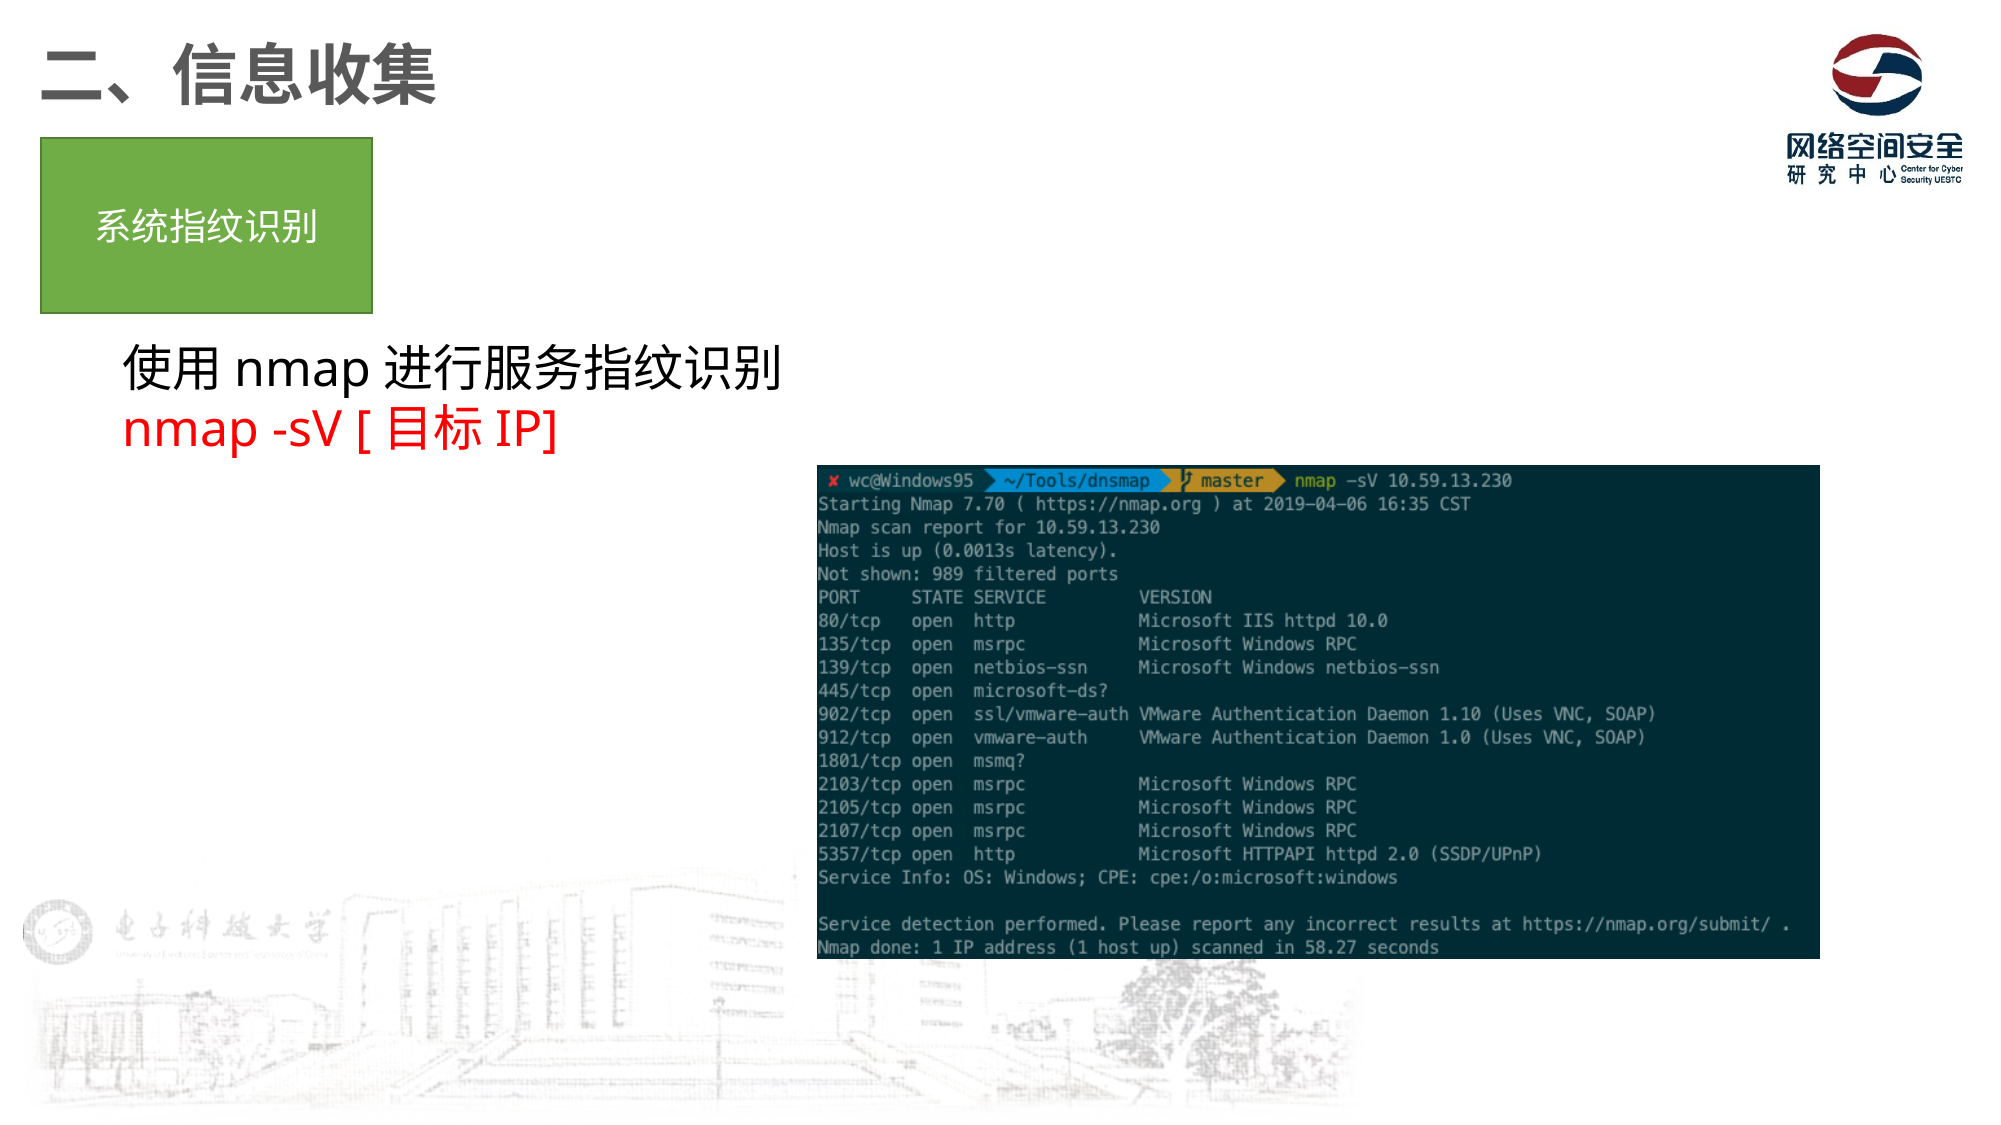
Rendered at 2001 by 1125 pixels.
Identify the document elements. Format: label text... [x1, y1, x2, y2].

picture [1440, 496, 1449, 511]
picture [995, 496, 1004, 511]
picture [997, 640, 1014, 654]
picture [850, 637, 859, 652]
picture [872, 566, 911, 581]
picture [1140, 660, 1149, 673]
picture [933, 524, 963, 537]
picture [1461, 496, 1471, 510]
picture [1409, 496, 1428, 511]
picture [1265, 613, 1273, 628]
picture [986, 827, 992, 837]
picture [1265, 823, 1313, 837]
picture [1184, 710, 1190, 720]
picture [1202, 804, 1211, 814]
picture [1689, 917, 1697, 932]
picture [1098, 497, 1107, 512]
picture [996, 520, 1004, 533]
picture [1367, 707, 1428, 721]
picture [986, 780, 993, 791]
picture [1140, 777, 1149, 790]
picture [1162, 827, 1170, 837]
picture [1038, 916, 1045, 930]
picture [850, 661, 858, 675]
picture [850, 731, 858, 745]
picture [975, 566, 983, 580]
picture [1171, 500, 1180, 511]
picture [872, 617, 880, 630]
picture [986, 710, 993, 721]
picture [1234, 498, 1252, 510]
picture [912, 734, 952, 747]
picture [1099, 870, 1107, 884]
picture [1484, 729, 1488, 745]
picture [1761, 917, 1769, 932]
picture [850, 777, 859, 791]
picture [1036, 567, 1056, 581]
picture [1068, 708, 1117, 721]
picture [1079, 547, 1097, 560]
picture [1337, 734, 1356, 744]
picture [912, 804, 952, 817]
picture [1326, 874, 1336, 883]
picture [861, 661, 869, 673]
picture [1432, 846, 1436, 862]
picture [820, 823, 838, 837]
picture [1202, 827, 1211, 838]
picture [840, 613, 848, 629]
picture [872, 524, 879, 534]
picture [1182, 827, 1190, 837]
picture [829, 753, 849, 767]
picture [1068, 570, 1087, 584]
picture [964, 870, 983, 884]
picture [1192, 870, 1200, 886]
picture [903, 547, 921, 560]
picture [1016, 570, 1025, 581]
picture [1337, 710, 1356, 721]
picture [1285, 847, 1304, 860]
picture [1028, 920, 1035, 930]
picture [1700, 920, 1707, 931]
picture [852, 498, 869, 510]
picture [1347, 661, 1355, 673]
picture [1140, 920, 1159, 931]
picture [1018, 944, 1025, 953]
picture [1162, 664, 1169, 674]
picture [1068, 520, 1076, 534]
picture [1006, 547, 1013, 557]
picture [1110, 870, 1128, 883]
picture [986, 567, 994, 580]
picture [882, 524, 911, 534]
picture [1306, 734, 1315, 743]
picture [1235, 870, 1242, 883]
picture [1286, 707, 1294, 720]
picture [1213, 846, 1231, 860]
picture [1710, 920, 1718, 930]
picture [1639, 729, 1643, 746]
picture [1181, 850, 1190, 861]
picture [974, 780, 983, 790]
picture [1005, 524, 1014, 534]
picture [934, 940, 941, 953]
picture [912, 780, 952, 794]
picture [1048, 944, 1055, 954]
picture [1326, 823, 1356, 837]
picture [1544, 730, 1573, 744]
picture [1109, 497, 1117, 512]
picture [1296, 734, 1304, 744]
picture [1173, 850, 1180, 860]
picture [850, 823, 859, 837]
picture [995, 661, 1003, 673]
picture [1245, 613, 1252, 627]
text_box 二、信息收集 [23, 25, 1678, 121]
picture [985, 614, 1003, 627]
picture [1256, 823, 1262, 837]
picture [1203, 940, 1263, 954]
text_box 使用nmap进行服务指纹识别 nmap -sV [目标IP] [108, 329, 1820, 465]
picture [1017, 664, 1045, 674]
picture [975, 710, 982, 721]
picture [1596, 730, 1636, 744]
picture [1173, 640, 1180, 650]
picture [1037, 520, 1045, 533]
picture [1360, 920, 1366, 930]
picture [862, 870, 869, 883]
picture [820, 613, 838, 627]
picture [1326, 636, 1356, 651]
picture [1243, 800, 1254, 813]
picture [1162, 850, 1170, 861]
picture [1327, 847, 1335, 860]
picture [861, 708, 869, 720]
picture [1193, 664, 1200, 674]
picture [1162, 920, 1169, 931]
picture [966, 521, 982, 533]
picture [1369, 664, 1397, 674]
picture [861, 638, 869, 650]
picture [1244, 730, 1283, 744]
picture [1265, 920, 1283, 930]
picture [1173, 617, 1180, 626]
picture [819, 520, 859, 537]
picture [1379, 497, 1387, 510]
picture [1194, 920, 1201, 930]
picture [933, 918, 962, 931]
picture [912, 710, 952, 724]
picture [882, 827, 901, 840]
picture [1090, 568, 1107, 580]
picture [819, 940, 859, 957]
picture [871, 848, 879, 860]
picture [1441, 730, 1449, 743]
picture [1276, 874, 1282, 884]
picture [1016, 687, 1045, 697]
picture [1430, 473, 1439, 487]
picture [1048, 731, 1076, 744]
picture [1162, 780, 1170, 791]
picture [1514, 710, 1521, 721]
picture [1006, 850, 1014, 864]
picture [1006, 920, 1025, 934]
picture [985, 848, 1003, 860]
picture [820, 753, 828, 767]
picture [1348, 613, 1355, 627]
picture [1193, 617, 1200, 627]
picture [1191, 590, 1211, 604]
picture [1787, 26, 1963, 191]
picture [1173, 664, 1180, 673]
picture [986, 590, 1014, 603]
picture [1193, 850, 1200, 861]
picture [1018, 524, 1025, 533]
picture [1256, 874, 1263, 883]
picture [1326, 776, 1356, 791]
picture [861, 731, 869, 743]
picture [1494, 706, 1498, 722]
picture [933, 874, 942, 884]
picture [1181, 640, 1190, 651]
picture [1017, 780, 1024, 791]
picture [1120, 500, 1159, 514]
picture [1152, 777, 1159, 790]
picture [1202, 850, 1211, 860]
picture [819, 707, 838, 721]
picture [997, 804, 1014, 817]
picture [840, 660, 849, 674]
picture [872, 664, 890, 677]
picture [851, 753, 869, 769]
picture [872, 710, 890, 724]
picture [1420, 920, 1438, 931]
picture [820, 660, 838, 674]
picture [1202, 617, 1211, 627]
picture [840, 823, 849, 837]
picture [1026, 734, 1045, 744]
picture [1193, 640, 1200, 651]
picture [872, 734, 890, 747]
picture [1099, 940, 1127, 954]
picture [820, 870, 838, 884]
picture [1286, 613, 1314, 627]
picture [1482, 473, 1511, 487]
picture [1316, 731, 1324, 743]
picture [1462, 707, 1470, 720]
picture [872, 687, 890, 700]
picture [1482, 847, 1511, 862]
picture [1358, 477, 1365, 487]
picture [830, 777, 838, 790]
picture [974, 757, 983, 767]
picture [1193, 780, 1200, 791]
picture [1452, 916, 1459, 930]
picture [996, 706, 1014, 722]
picture [1152, 637, 1159, 650]
picture [1140, 707, 1180, 720]
picture [1585, 917, 1593, 932]
picture [1411, 920, 1418, 930]
picture [1037, 497, 1045, 510]
picture [1751, 918, 1759, 930]
picture [974, 804, 983, 813]
picture [1079, 940, 1086, 953]
picture [1152, 847, 1159, 860]
picture [1140, 613, 1149, 626]
picture [1327, 664, 1346, 674]
picture [986, 920, 994, 930]
picture [1307, 847, 1314, 860]
picture [1059, 917, 1097, 931]
picture [1162, 640, 1169, 650]
picture [1243, 823, 1254, 837]
picture [1100, 520, 1118, 534]
picture [1502, 918, 1510, 930]
picture [933, 566, 963, 581]
picture [1026, 944, 1044, 954]
picture [974, 734, 1014, 743]
picture [1184, 734, 1190, 743]
picture [872, 640, 890, 654]
picture [1523, 710, 1541, 721]
picture [1152, 613, 1159, 627]
picture [871, 801, 879, 813]
picture [830, 498, 837, 510]
picture [1202, 920, 1232, 934]
picture [819, 917, 838, 931]
picture [1027, 543, 1055, 557]
picture [1213, 613, 1231, 627]
picture [1008, 687, 1014, 696]
picture [819, 683, 838, 696]
picture [996, 566, 1004, 580]
picture [1079, 730, 1087, 743]
picture [820, 590, 849, 604]
picture [1005, 870, 1016, 883]
picture [912, 497, 952, 514]
picture [1296, 710, 1304, 721]
picture [1193, 827, 1200, 837]
picture [1173, 780, 1180, 790]
picture [1213, 660, 1231, 673]
picture [913, 874, 921, 883]
picture [1306, 940, 1325, 954]
picture [975, 847, 983, 860]
picture [1502, 707, 1511, 721]
picture [1378, 944, 1397, 954]
picture [1028, 570, 1035, 580]
picture [974, 640, 983, 650]
picture [1328, 734, 1335, 743]
picture [1016, 710, 1056, 720]
picture [997, 827, 1014, 840]
picture [1110, 570, 1117, 581]
picture [1078, 520, 1087, 534]
picture [1420, 473, 1428, 488]
picture [1264, 874, 1273, 884]
picture [1173, 939, 1177, 955]
picture [912, 640, 952, 654]
picture [1193, 804, 1200, 814]
picture [819, 730, 828, 744]
picture [1059, 710, 1066, 720]
picture [1173, 827, 1180, 836]
picture [830, 800, 838, 813]
picture [1244, 706, 1283, 721]
picture [1276, 944, 1294, 953]
picture [830, 730, 838, 743]
picture [1441, 707, 1449, 720]
picture [860, 777, 869, 792]
picture [1215, 495, 1219, 512]
picture [1018, 495, 1022, 512]
picture [1162, 874, 1180, 887]
picture [1514, 847, 1532, 860]
picture [1018, 734, 1025, 743]
picture [1450, 496, 1460, 511]
picture [1212, 730, 1241, 744]
picture [882, 757, 901, 770]
picture [1286, 920, 1294, 934]
picture [1347, 940, 1356, 953]
picture [974, 920, 983, 931]
picture [1742, 917, 1749, 930]
picture [1244, 874, 1252, 884]
picture [986, 543, 1004, 557]
picture [1243, 660, 1254, 673]
picture [1182, 617, 1190, 627]
picture [1650, 705, 1654, 722]
picture [1657, 920, 1667, 930]
picture [902, 917, 931, 931]
picture [1140, 847, 1149, 860]
picture [1006, 568, 1014, 580]
picture [1140, 637, 1149, 650]
picture [1255, 613, 1262, 627]
picture [1316, 708, 1324, 720]
picture [1357, 613, 1366, 627]
picture [1367, 473, 1377, 486]
picture [1162, 617, 1169, 627]
picture [1182, 590, 1190, 603]
picture [1554, 706, 1584, 721]
picture [1202, 780, 1211, 791]
picture [862, 917, 869, 930]
picture [1378, 613, 1387, 627]
picture [1461, 918, 1469, 930]
picture [943, 543, 952, 557]
picture [1326, 800, 1335, 813]
picture [1130, 520, 1159, 534]
picture [840, 683, 849, 697]
picture [1140, 730, 1180, 743]
picture [1389, 847, 1397, 860]
picture [1171, 920, 1180, 931]
picture [1721, 917, 1739, 930]
picture [820, 777, 828, 790]
picture [986, 804, 993, 814]
picture [1181, 664, 1190, 674]
picture [903, 870, 910, 883]
picture [1017, 827, 1024, 838]
picture [912, 687, 952, 700]
picture [1431, 944, 1438, 954]
picture [872, 920, 880, 930]
picture [1006, 660, 1014, 674]
picture [1399, 473, 1408, 487]
picture [860, 685, 869, 697]
picture [840, 847, 849, 861]
picture [1349, 920, 1356, 930]
picture [964, 543, 983, 557]
picture [996, 687, 1004, 697]
picture [924, 870, 931, 883]
picture [912, 757, 952, 770]
picture [975, 664, 994, 674]
picture [1006, 617, 1014, 630]
picture [1285, 874, 1294, 884]
picture [882, 780, 901, 794]
picture [965, 940, 973, 953]
picture [1555, 920, 1572, 934]
picture [1306, 710, 1315, 720]
picture [1307, 917, 1314, 930]
picture [1451, 473, 1470, 487]
picture [1369, 944, 1376, 954]
picture [975, 590, 983, 604]
picture [1100, 683, 1107, 696]
picture [995, 757, 1014, 770]
picture [871, 755, 879, 767]
picture [912, 827, 952, 840]
picture [933, 590, 942, 603]
picture [1243, 777, 1254, 790]
picture [860, 825, 868, 839]
picture [1337, 920, 1346, 931]
picture [850, 590, 860, 603]
picture [1140, 800, 1149, 813]
picture [1151, 944, 1159, 953]
picture [1184, 500, 1190, 510]
picture [1399, 940, 1428, 954]
picture [1536, 845, 1540, 862]
picture [819, 847, 838, 861]
picture [1255, 660, 1314, 674]
picture [974, 827, 983, 837]
picture [1358, 847, 1377, 864]
picture [1017, 640, 1024, 651]
picture [1337, 848, 1355, 860]
picture [1255, 777, 1313, 791]
picture [1524, 917, 1552, 930]
picture [1431, 664, 1439, 673]
picture [840, 777, 849, 790]
picture [1202, 874, 1211, 884]
picture [1140, 590, 1180, 604]
picture [986, 640, 993, 651]
picture [1046, 520, 1056, 533]
picture [840, 568, 848, 580]
picture [912, 617, 952, 630]
picture [840, 636, 849, 651]
picture [1047, 920, 1056, 931]
picture [975, 613, 983, 626]
picture [841, 500, 849, 510]
picture [1492, 730, 1531, 744]
picture [997, 780, 1014, 794]
picture [1678, 920, 1687, 934]
picture [1202, 640, 1211, 651]
picture [974, 687, 983, 696]
picture [861, 800, 869, 815]
picture [872, 496, 900, 514]
picture [1101, 542, 1105, 559]
picture [861, 570, 868, 581]
picture [1202, 664, 1211, 674]
picture [986, 757, 992, 767]
picture [1068, 664, 1076, 674]
picture [1181, 780, 1190, 791]
picture [1471, 707, 1480, 720]
picture [1461, 730, 1470, 744]
picture [1161, 469, 1286, 493]
picture [943, 590, 962, 603]
picture [965, 920, 973, 930]
picture [1243, 637, 1254, 650]
picture [1265, 496, 1284, 510]
picture [1296, 477, 1335, 490]
picture [1670, 920, 1677, 930]
picture [871, 940, 911, 954]
picture [872, 874, 880, 884]
picture [986, 683, 993, 697]
picture [820, 636, 838, 651]
picture [1451, 847, 1480, 861]
picture [985, 940, 1014, 954]
picture [1120, 706, 1128, 720]
picture [842, 874, 859, 883]
picture [1243, 847, 1284, 860]
picture [872, 543, 889, 557]
picture [850, 847, 859, 860]
picture [1409, 847, 1418, 861]
picture [1192, 710, 1201, 721]
picture [1047, 498, 1065, 510]
picture [1017, 590, 1024, 603]
picture [1388, 496, 1397, 511]
picture [1057, 547, 1076, 557]
picture [1152, 664, 1159, 673]
picture [1607, 920, 1646, 934]
picture [863, 847, 869, 858]
picture [1390, 473, 1397, 486]
picture [1017, 804, 1024, 814]
picture [1441, 920, 1449, 930]
picture [964, 496, 973, 510]
picture [1131, 916, 1139, 930]
picture [1213, 823, 1231, 837]
picture [955, 940, 962, 953]
picture [1296, 870, 1314, 883]
picture [1213, 636, 1231, 650]
picture [1047, 664, 1065, 674]
picture [1192, 734, 1201, 744]
picture [1193, 944, 1200, 954]
picture [1214, 776, 1231, 790]
picture [925, 524, 932, 533]
picture [1420, 664, 1428, 674]
picture [1493, 920, 1501, 930]
picture [871, 778, 879, 790]
picture [1317, 614, 1335, 630]
picture [850, 615, 858, 627]
picture [882, 804, 901, 817]
picture [1152, 823, 1159, 837]
picture [1328, 707, 1335, 720]
picture [912, 850, 952, 864]
picture [935, 542, 939, 559]
picture [850, 707, 859, 722]
picture [841, 730, 848, 743]
picture [819, 543, 838, 557]
picture [1067, 683, 1096, 697]
picture [840, 800, 859, 814]
picture [1358, 660, 1366, 674]
picture [820, 496, 828, 511]
picture [841, 547, 848, 557]
picture [881, 920, 890, 930]
picture [820, 800, 828, 813]
picture [1367, 730, 1428, 744]
picture [1222, 874, 1232, 883]
picture [1140, 823, 1149, 836]
picture [850, 545, 858, 557]
picture [1214, 800, 1231, 813]
picture [861, 617, 869, 627]
picture [1607, 706, 1646, 721]
picture [880, 874, 890, 884]
picture [842, 920, 859, 930]
picture [1255, 637, 1313, 651]
picture [1162, 944, 1170, 959]
picture [1027, 590, 1045, 604]
picture [1235, 918, 1252, 930]
picture [913, 590, 932, 604]
picture [1120, 917, 1128, 930]
picture [1368, 918, 1396, 931]
picture [850, 684, 858, 699]
picture [841, 706, 848, 720]
picture [1286, 734, 1294, 743]
picture [1338, 870, 1396, 884]
picture [819, 469, 992, 491]
picture [871, 824, 879, 837]
picture [1286, 496, 1366, 511]
picture [1079, 664, 1087, 673]
picture [912, 664, 952, 677]
picture [1398, 664, 1417, 674]
picture [1173, 804, 1180, 813]
picture [1017, 753, 1024, 766]
picture [1151, 874, 1159, 884]
picture [1472, 920, 1479, 931]
picture [1017, 870, 1075, 884]
picture [1130, 941, 1138, 953]
picture [1192, 500, 1201, 514]
picture [819, 566, 838, 581]
picture [1048, 683, 1066, 697]
picture [1212, 707, 1241, 720]
picture [1338, 940, 1345, 953]
picture [1068, 500, 1086, 514]
picture [1595, 917, 1604, 932]
picture [1152, 804, 1159, 813]
picture [1338, 800, 1356, 814]
picture [882, 850, 901, 864]
picture [985, 496, 994, 510]
picture [1070, 939, 1074, 955]
text_box 系统指纹识别 [40, 137, 373, 314]
picture [1317, 920, 1335, 931]
picture [1255, 800, 1313, 814]
picture [1181, 804, 1190, 814]
picture [1441, 847, 1449, 861]
picture [1162, 804, 1169, 814]
